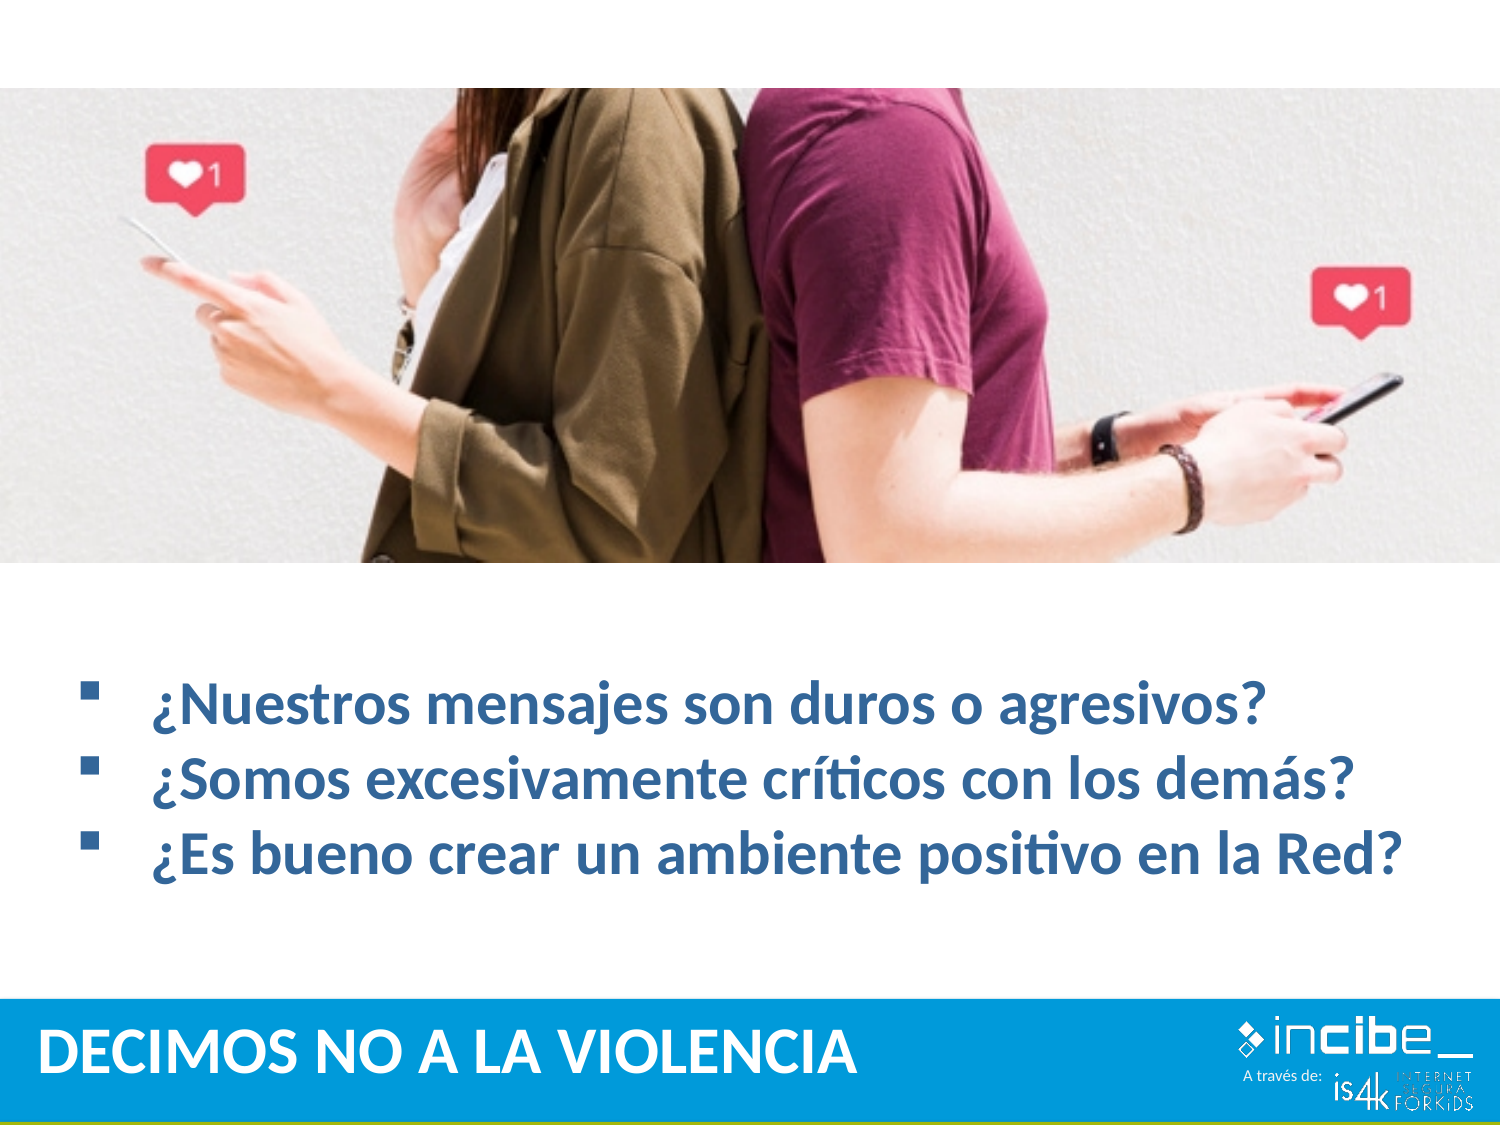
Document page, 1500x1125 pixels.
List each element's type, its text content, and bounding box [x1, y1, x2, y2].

title DECIMOS NO A LA VIOLENCIA [22, 998, 1347, 1125]
picture [0, 88, 1500, 563]
picture [1396, 1096, 1400, 1109]
picture [1347, 1090, 1352, 1100]
picture [1356, 1073, 1387, 1109]
text_box ¿Nuestros mensajes son duros o agresivos? ¿Somos excesivamente críticos con los demás? ¿Es bueno crear un ambiente positivo en la Red? [60, 654, 1448, 999]
picture [1402, 1026, 1430, 1053]
picture [1356, 1017, 1363, 1023]
picture [1369, 1017, 1396, 1053]
picture [1356, 1026, 1363, 1053]
